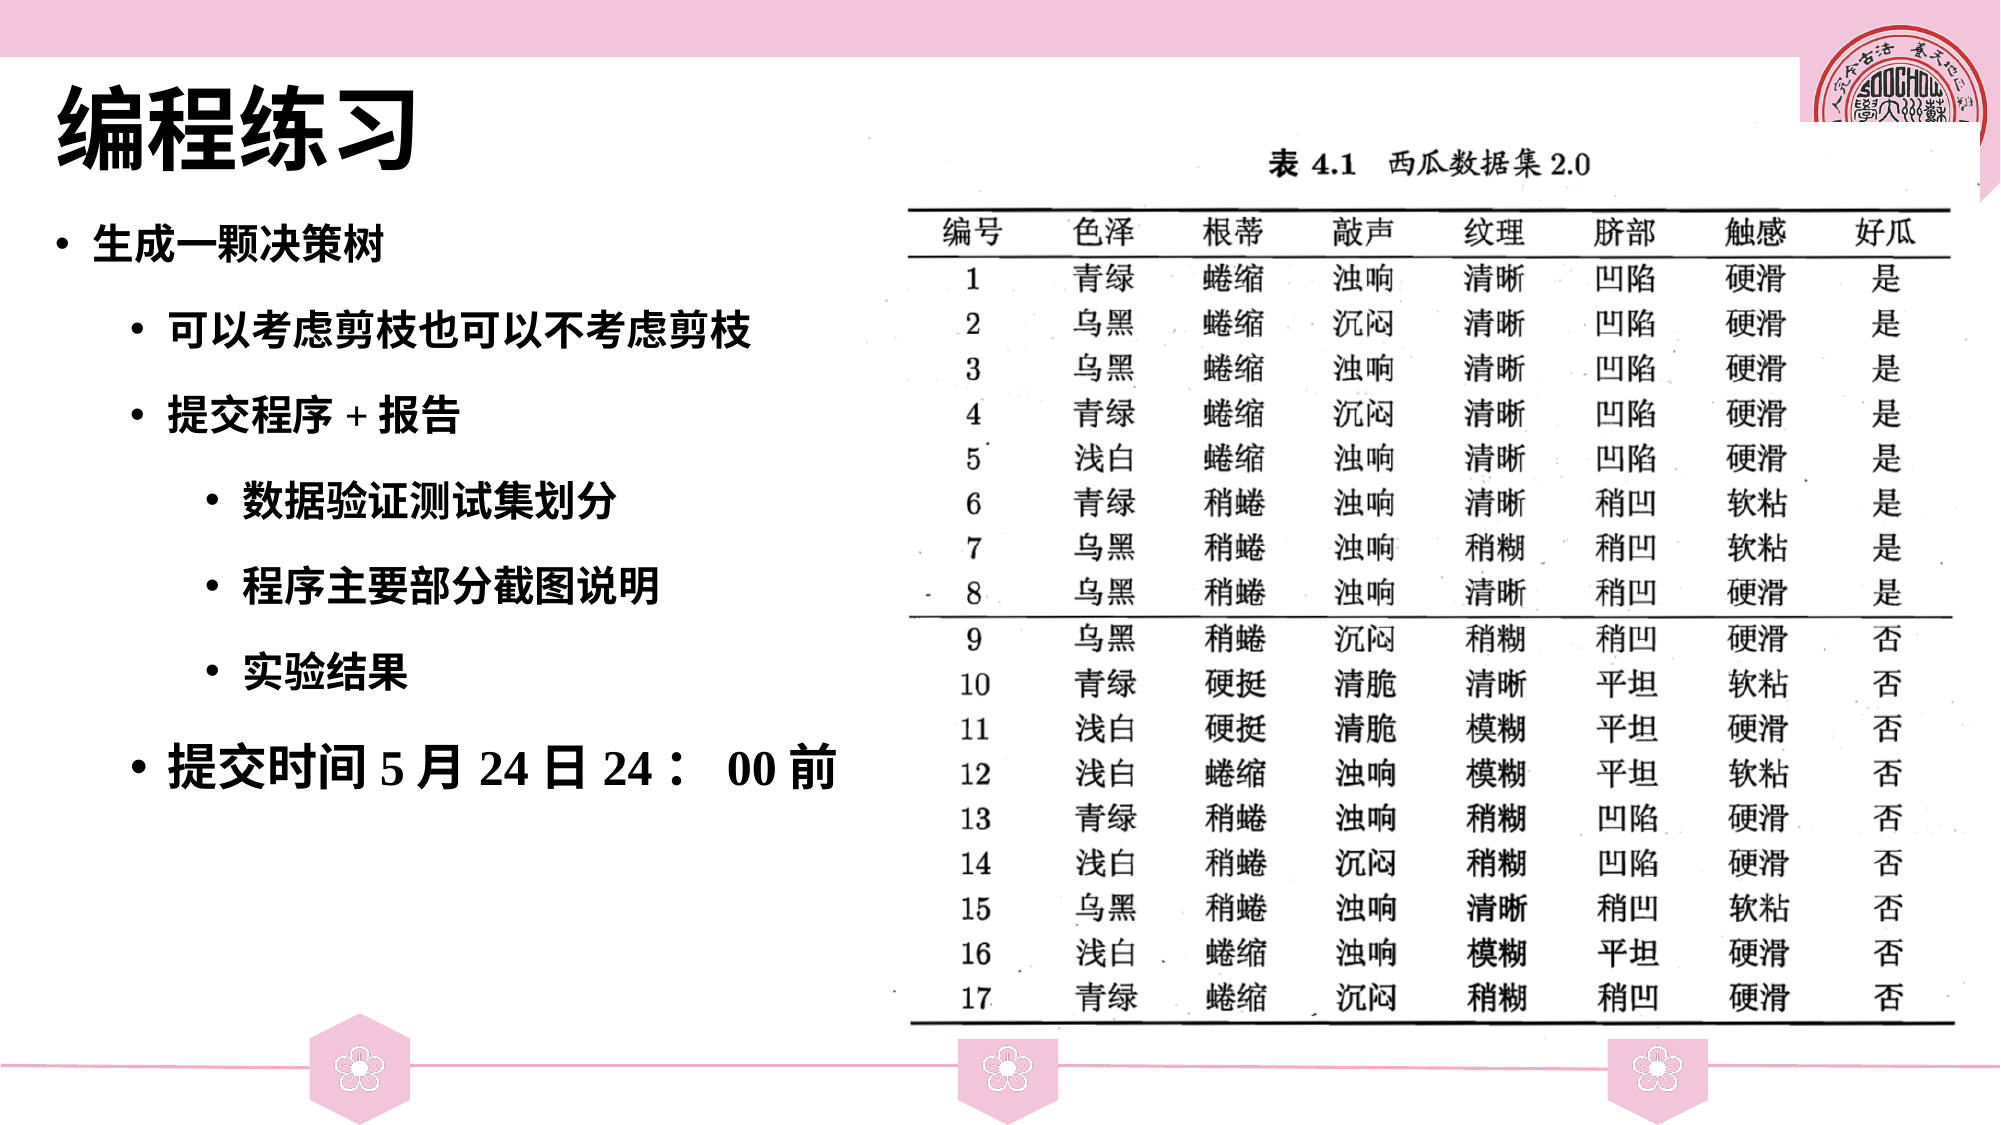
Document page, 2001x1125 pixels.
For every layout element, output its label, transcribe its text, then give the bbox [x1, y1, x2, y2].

picture [1629, 1043, 1685, 1093]
title 编程练习 [40, 25, 1766, 185]
picture [861, 23, 1989, 1039]
picture [979, 1043, 1035, 1093]
list 生成一颗决策树 可以考虑剪枝也可以不考虑剪枝 提交程序+报告 数据验证测试集划分 程序主要部分截图说明 实验结果 提交时间5月24日24：00前 [40, 185, 883, 1125]
